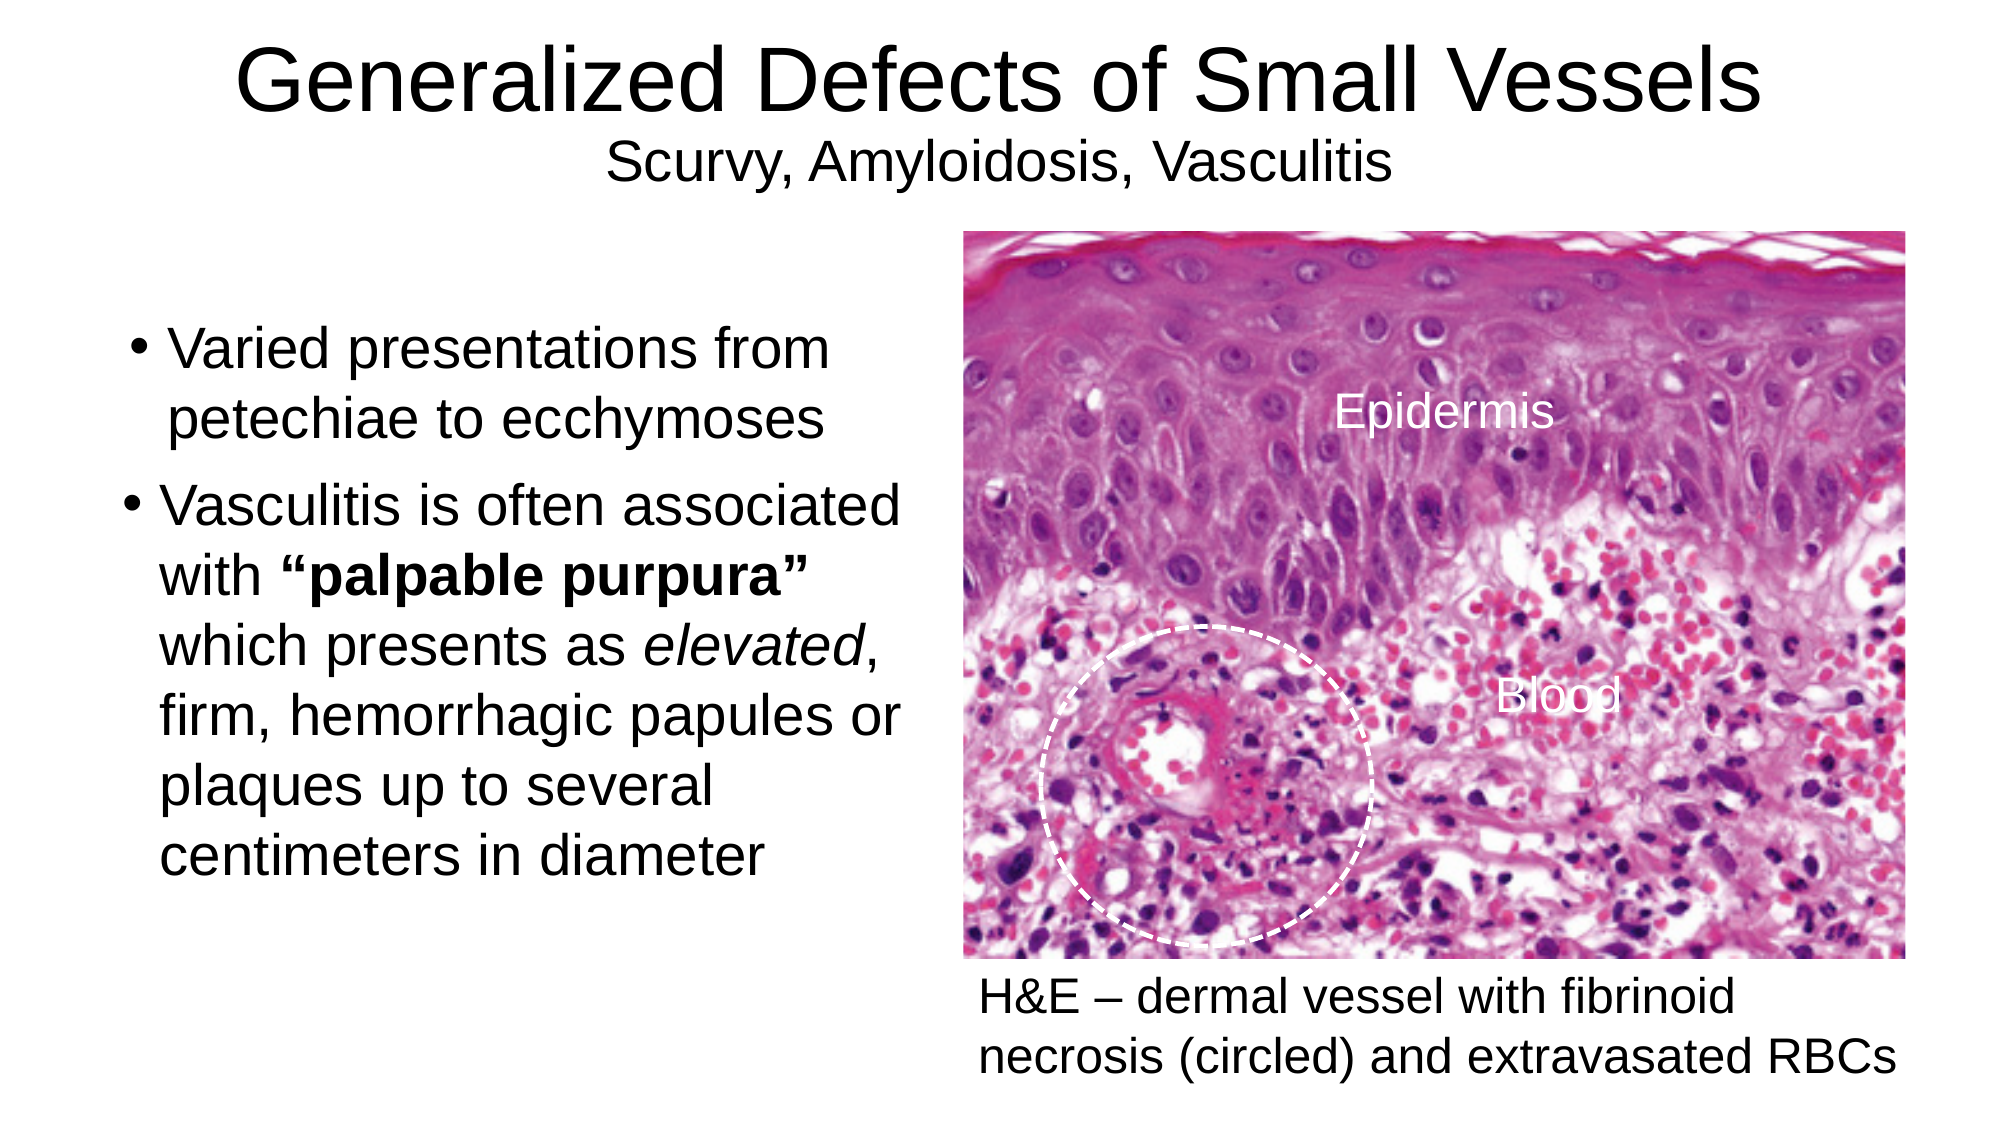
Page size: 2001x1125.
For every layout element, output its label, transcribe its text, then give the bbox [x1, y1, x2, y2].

title Generalized Defects of Small Vessels Scurvy, Amyloidosis, Vasculitis [176, 13, 1824, 214]
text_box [69, 231, 1931, 1125]
